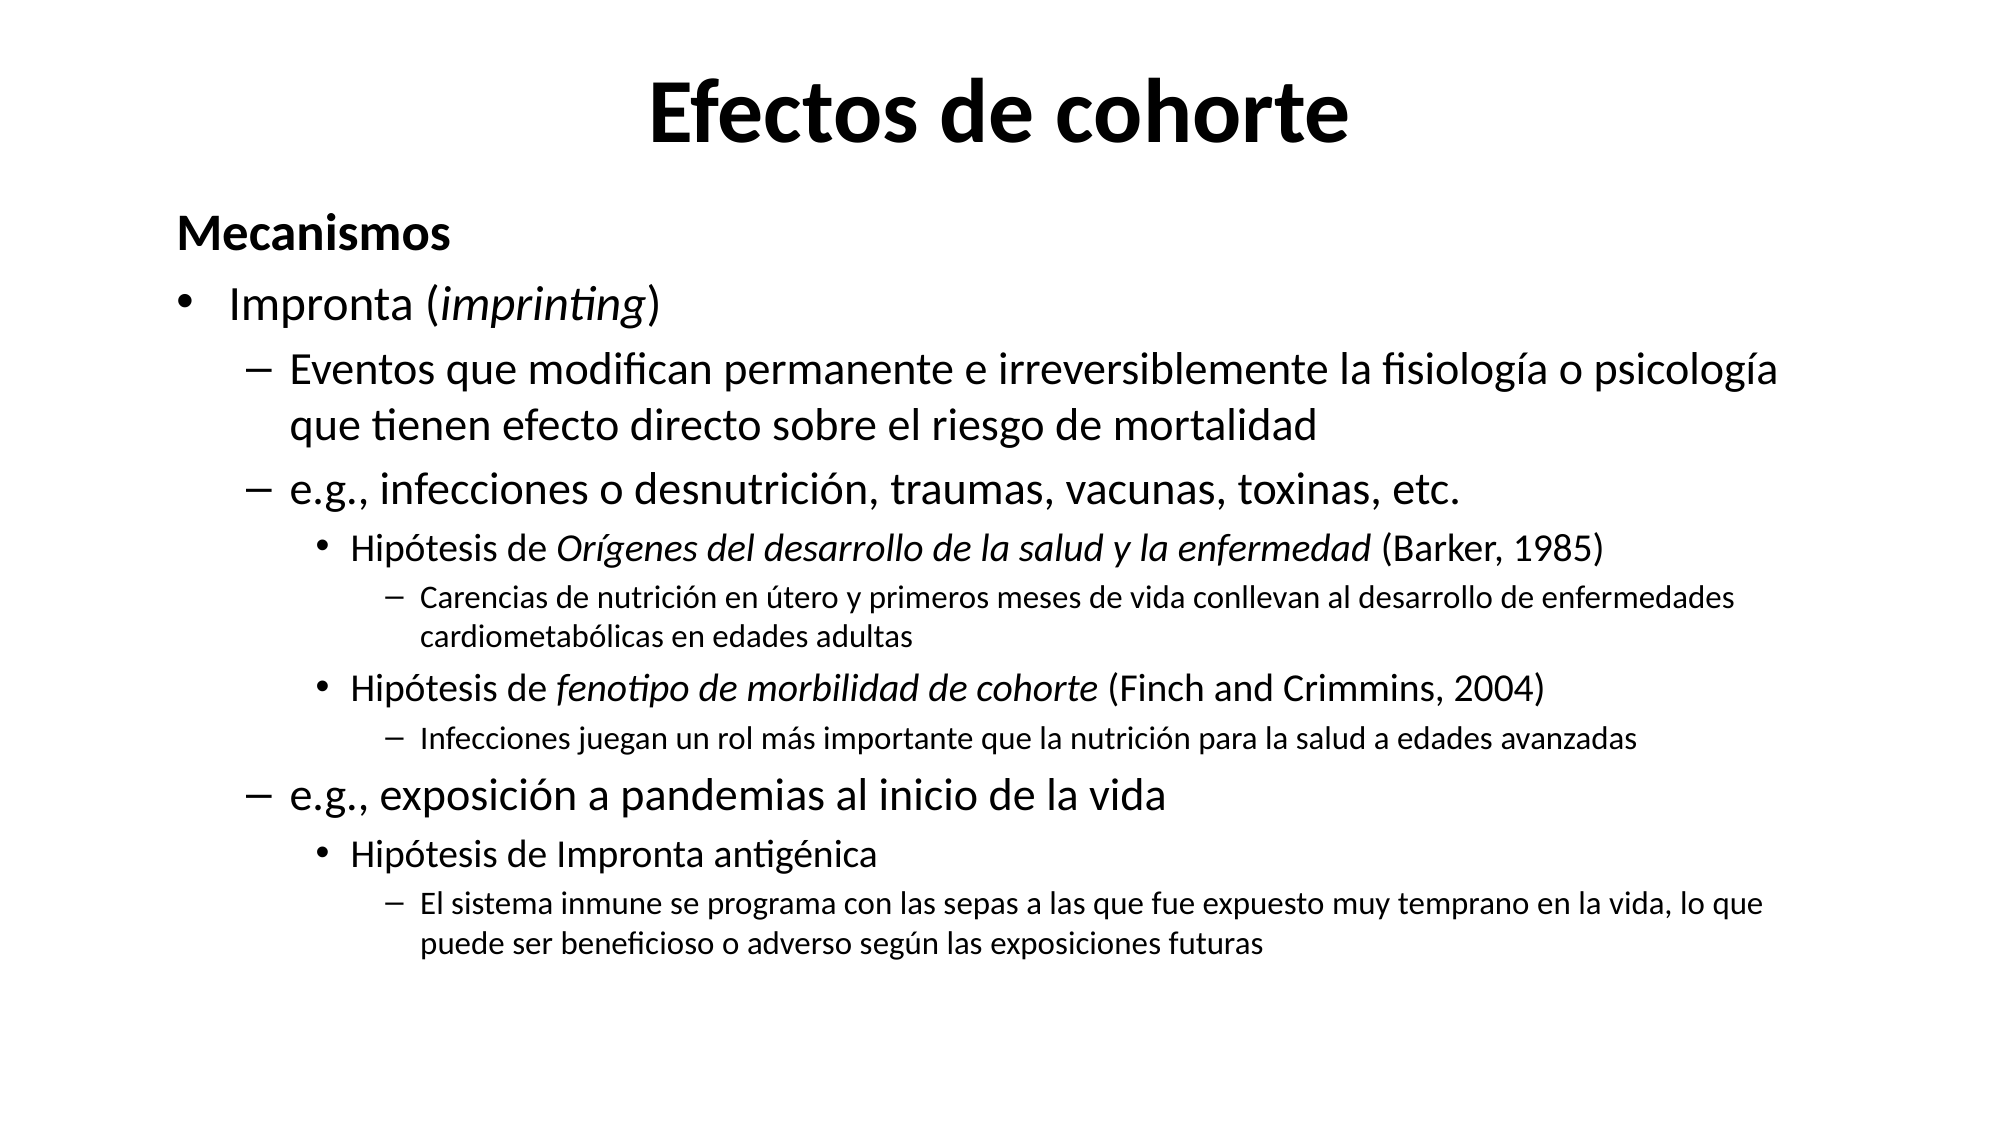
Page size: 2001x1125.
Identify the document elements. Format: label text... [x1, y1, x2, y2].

title Efectos de cohorte [324, 12, 1675, 190]
list Mecanismos Impronta (imprinting) Eventos que modifican permanente e irreversiblemente la fisiología o psicología que tienen efecto directo sobre el riesgo de mortalidad e.g., infecciones o desnutrición, traumas, vacunas, toxinas, etc. Hipótesis de Orígenes del desarrollo de la salud y la enfermedad (Barker, 1985) Carencias de nutrición en útero y primeros meses de vida conllevan al desarrollo de enfermedades cardiometabólicas en edades adultas Hipótesis de fenotipo de morbilidad de cohorte (Finch and Crimmins, 2004) Infecciones juegan un rol más importante que la nutrición para la salud a edades avanzadas e.g., exposición a pandemias al inicio de la vida Hipótesis de Impronta antigénica El sistema inmune se programa con las sepas a las que fue expuesto muy temprano en la vida, lo que puede ser beneficioso o adverso según las exposiciones futuras [161, 190, 1863, 988]
